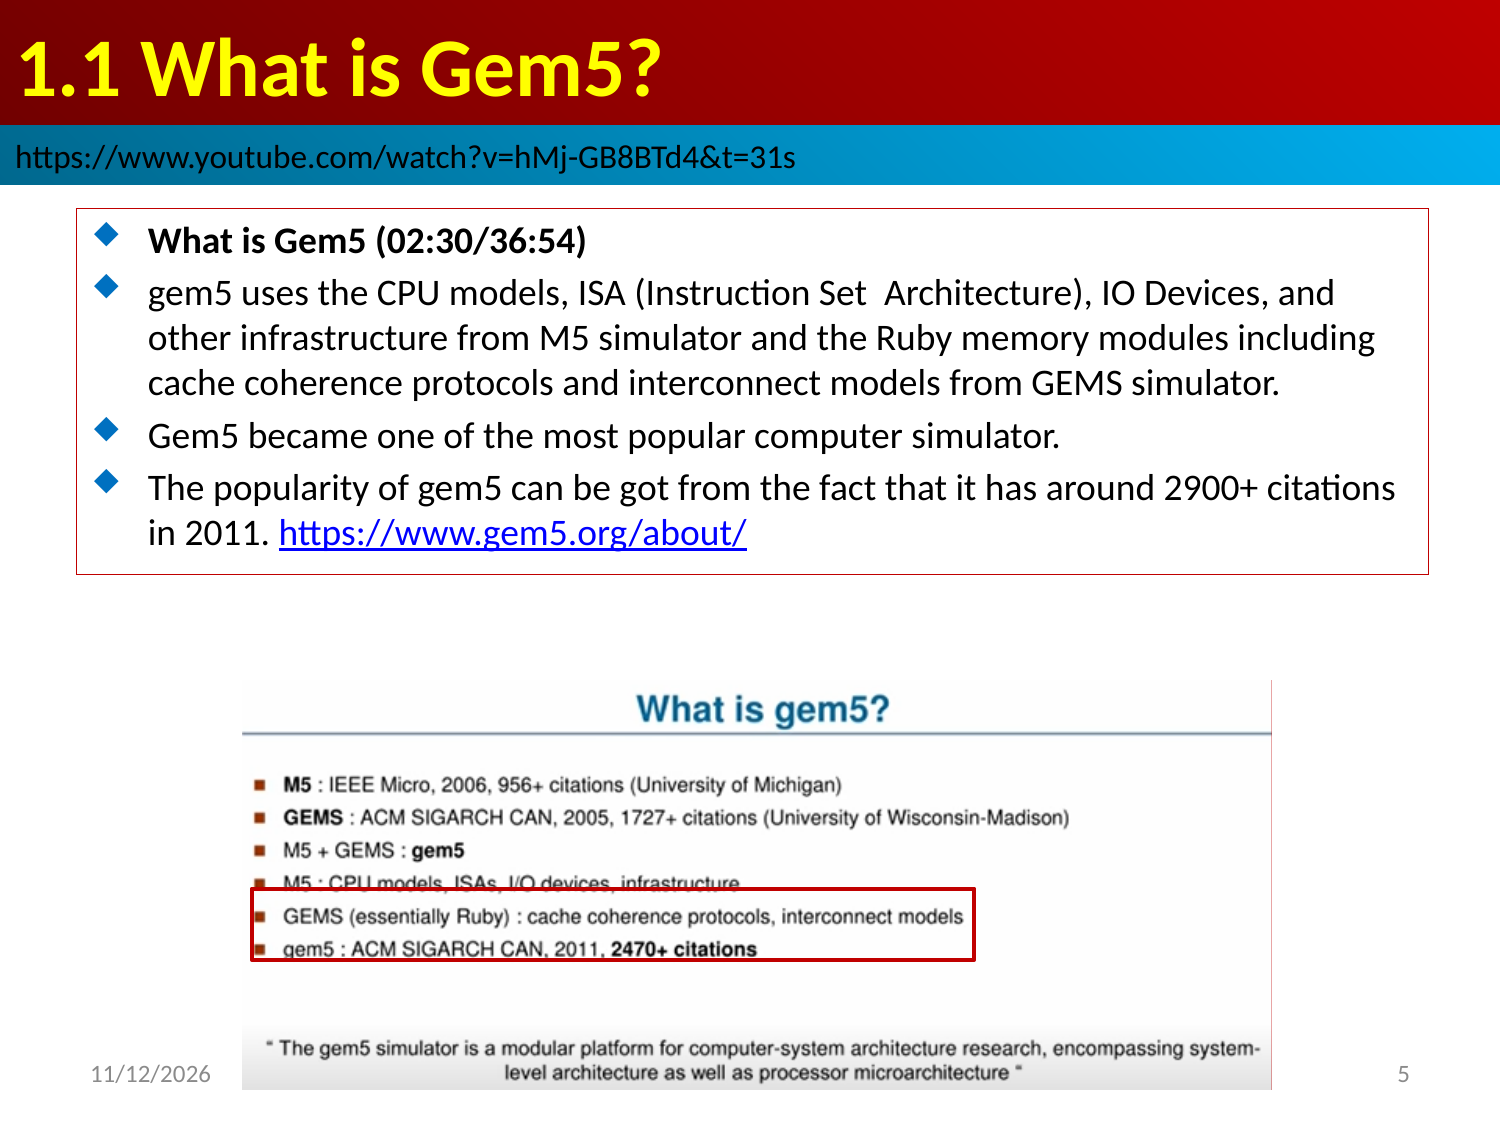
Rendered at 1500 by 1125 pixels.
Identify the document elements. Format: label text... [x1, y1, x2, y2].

title 1.1 What is Gem5? [0, 0, 1500, 125]
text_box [241, 680, 1272, 1091]
slide_number 5 [1074, 1042, 1425, 1103]
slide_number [75, 1042, 425, 1103]
text_box https://www.youtube.com/watch?v=hMj-GB8BTd4&t=31s [0, 125, 1500, 185]
subtitle What is Gem5 (02:30/36:54) gem5 uses the CPU models, ISA (Instruction Set Architecture), IO Devices, and other infrastructure from M5 simulator and the Ruby memory modules including cache coherence protocols and interconnect models from GEMS simulator. Gem5 became one of the most popular computer simulator. The popularity of gem5 can be got from the fact that it has around 2900+ citations in 2011. https://www.gem5.org/about/ [76, 208, 1429, 575]
